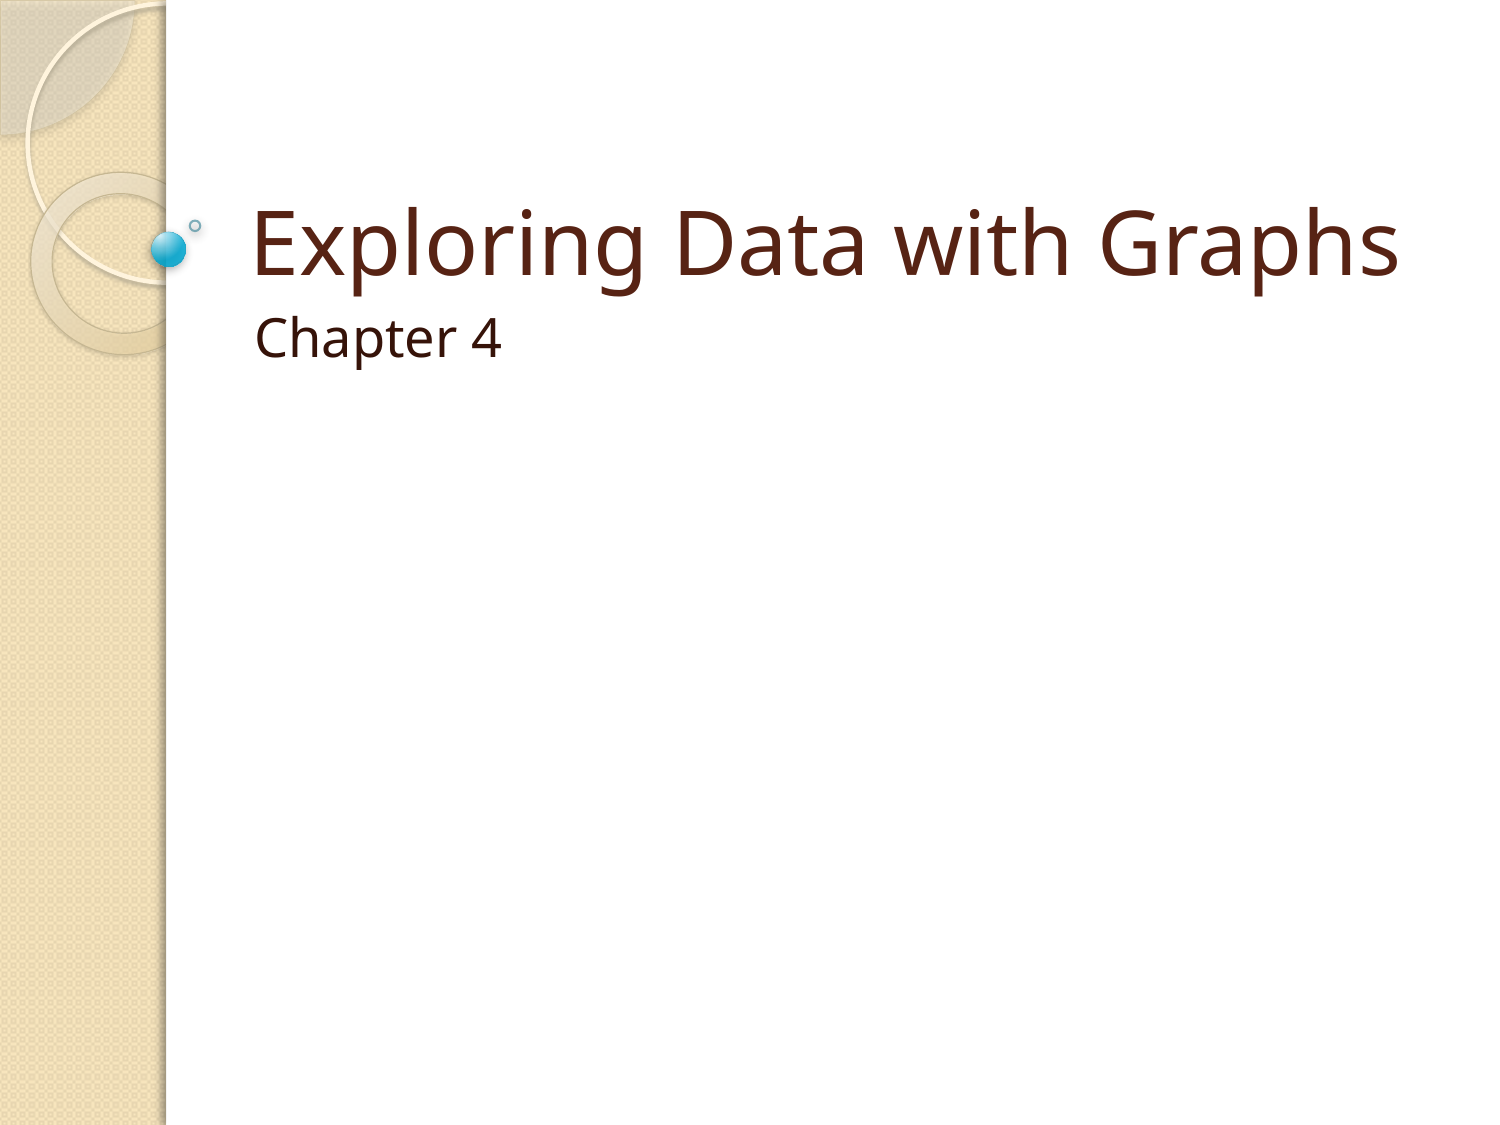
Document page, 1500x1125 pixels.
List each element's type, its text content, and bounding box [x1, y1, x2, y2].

subtitle Chapter 4 [234, 303, 1450, 591]
title Exploring Data with Graphs [234, 59, 1450, 301]
